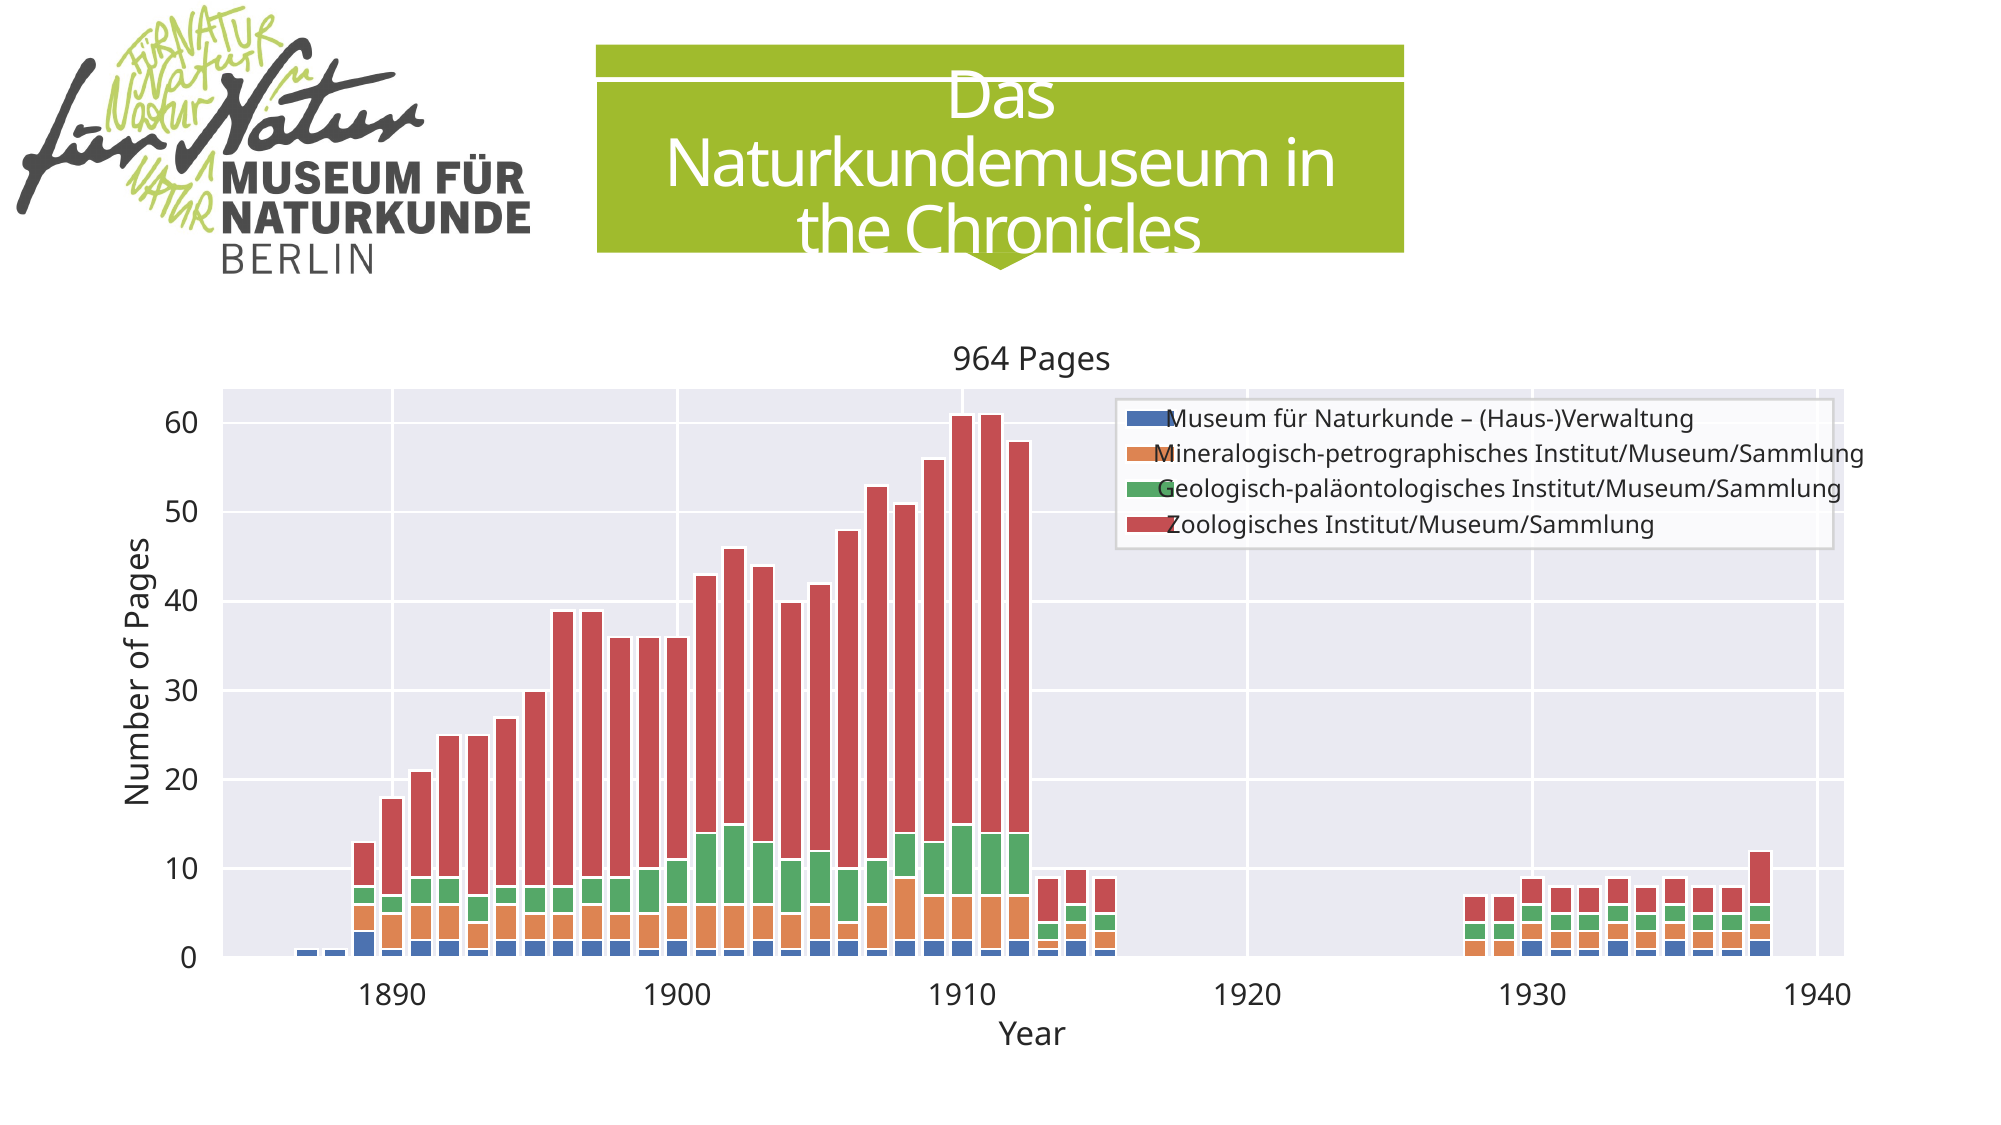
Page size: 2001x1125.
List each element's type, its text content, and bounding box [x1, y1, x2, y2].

title Das Naturkundemuseum in the Chronicles [611, 96, 1389, 235]
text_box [104, 327, 1868, 1073]
table_cell 283 [0, 0, 546, 321]
